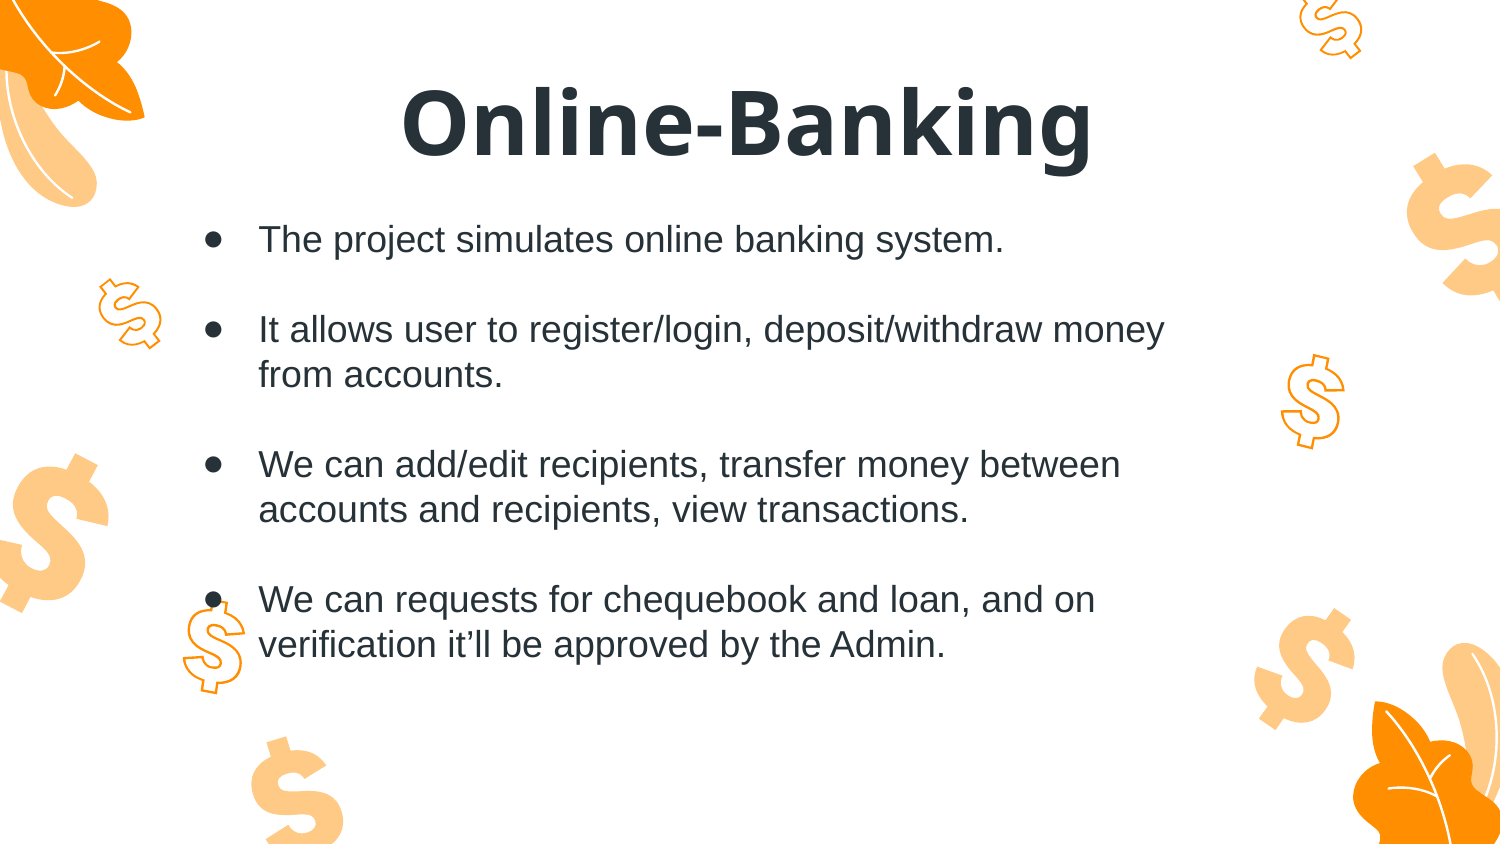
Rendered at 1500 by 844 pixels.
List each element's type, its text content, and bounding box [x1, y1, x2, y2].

text_box The project simulates online banking system. It allows user to register/login, deposit/withdraw money from accounts. We can add/edit recipients, transfer money between accounts and recipients, view transactions. We can requests for chequebook and loan, and on verification it’ll be approved by the Admin. [168, 199, 1222, 680]
text_box [98, 278, 162, 350]
text_box [1254, 608, 1355, 731]
text_box [1280, 353, 1345, 450]
title Online-Banking [225, 87, 1269, 151]
text_box [200, 680, 234, 695]
